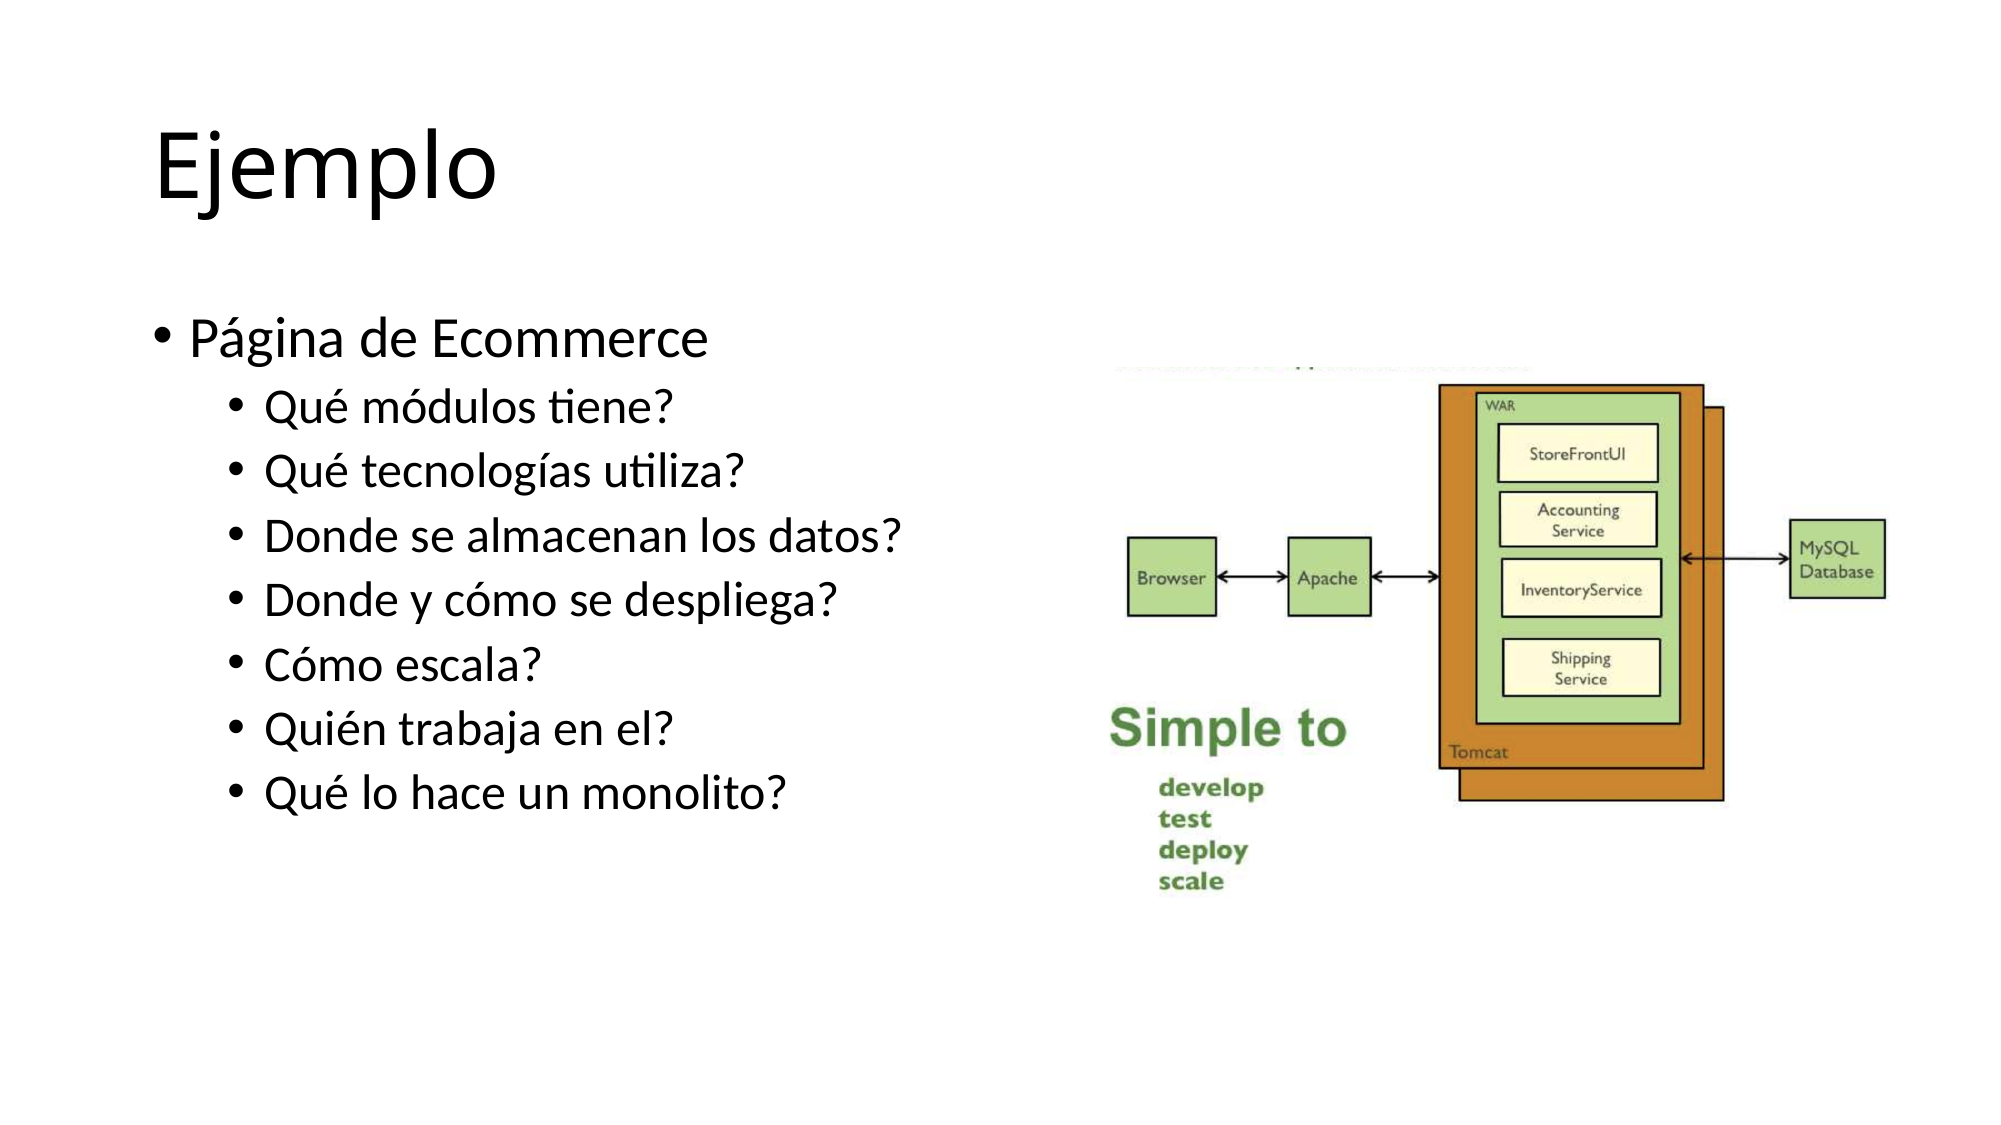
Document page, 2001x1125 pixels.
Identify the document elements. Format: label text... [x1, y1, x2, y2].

title Ejemplo [137, 59, 1863, 278]
list Página de Ecommerce Qué módulos tiene? Qué tecnologías utiliza? Donde se almacenan los datos? Donde y cómo se despliega? Cómo escala? Quién trabaja en el? Qué lo hace un monolito? [137, 299, 1863, 1014]
picture [1109, 366, 1898, 915]
